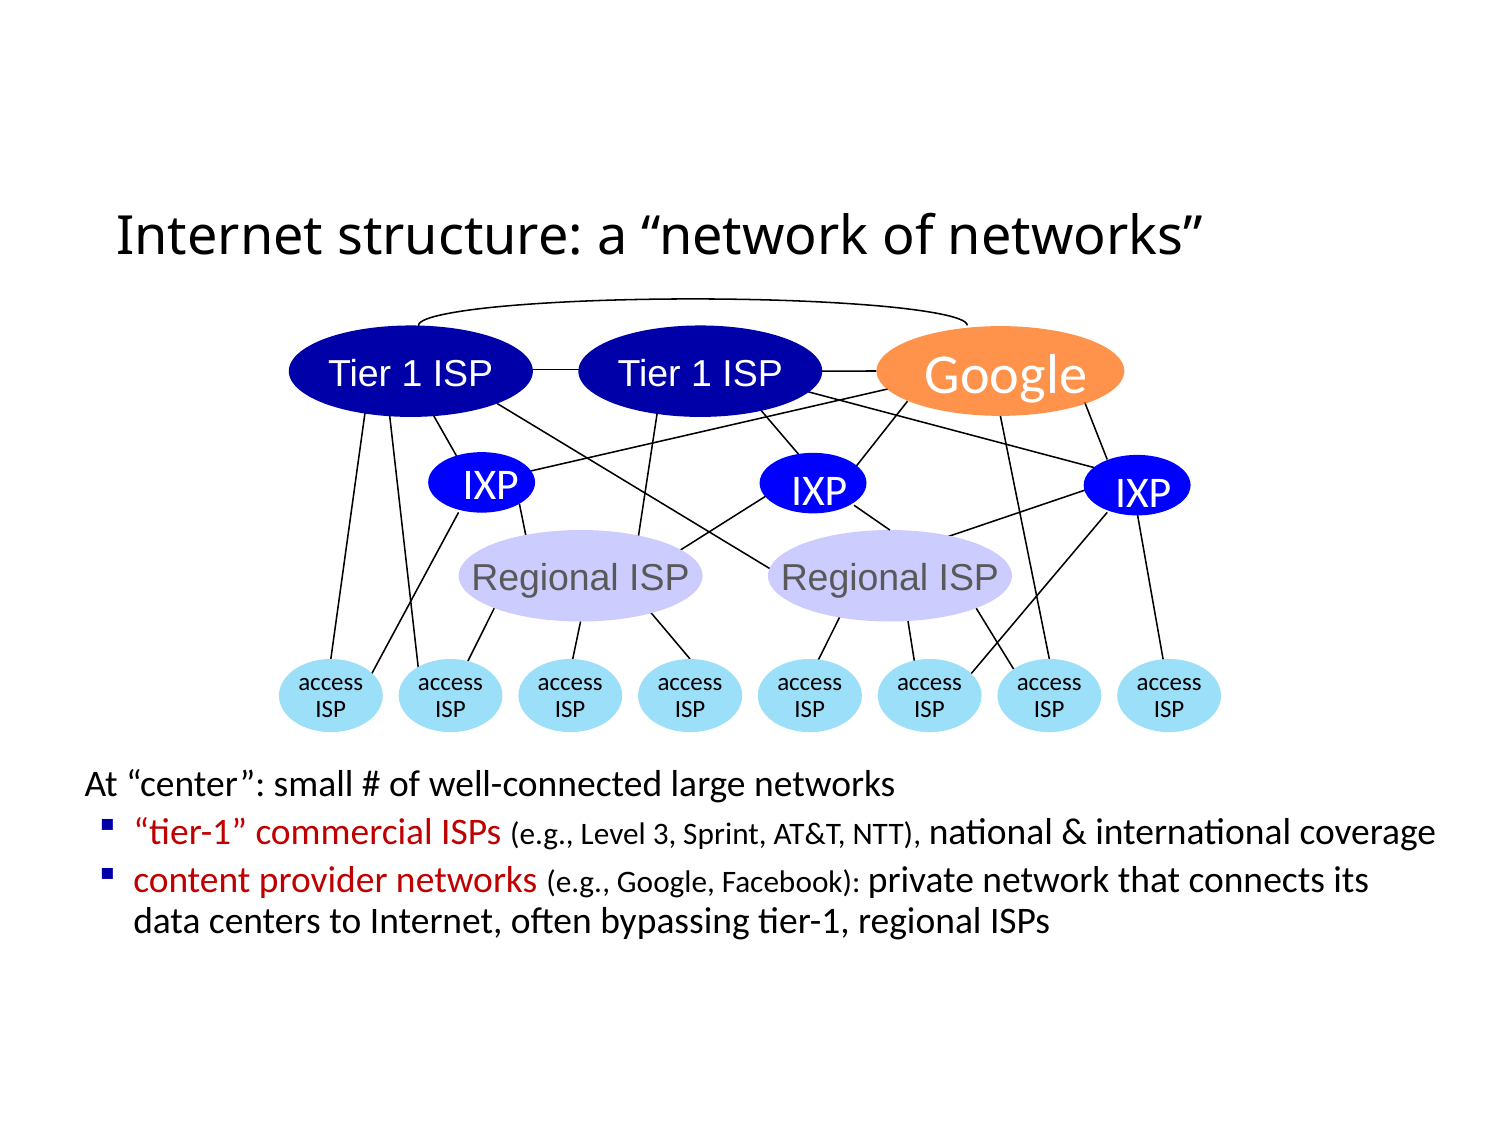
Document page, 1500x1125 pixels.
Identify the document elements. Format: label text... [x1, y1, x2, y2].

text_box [278, 385, 1221, 733]
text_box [288, 298, 1191, 525]
title Internet structure: a “network of networks” [101, 182, 1396, 293]
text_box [458, 525, 1098, 622]
text_box At “center”: small # of well-connected large networks “tier-1” commercial ISPs (e.g., Level 3, Sprint, AT&T, NTT), national & international coverage content provider networks (e.g., Google, Facebook): private network that connects its data centers to Internet, often bypassing tier-1, regional ISPs [65, 758, 1454, 984]
